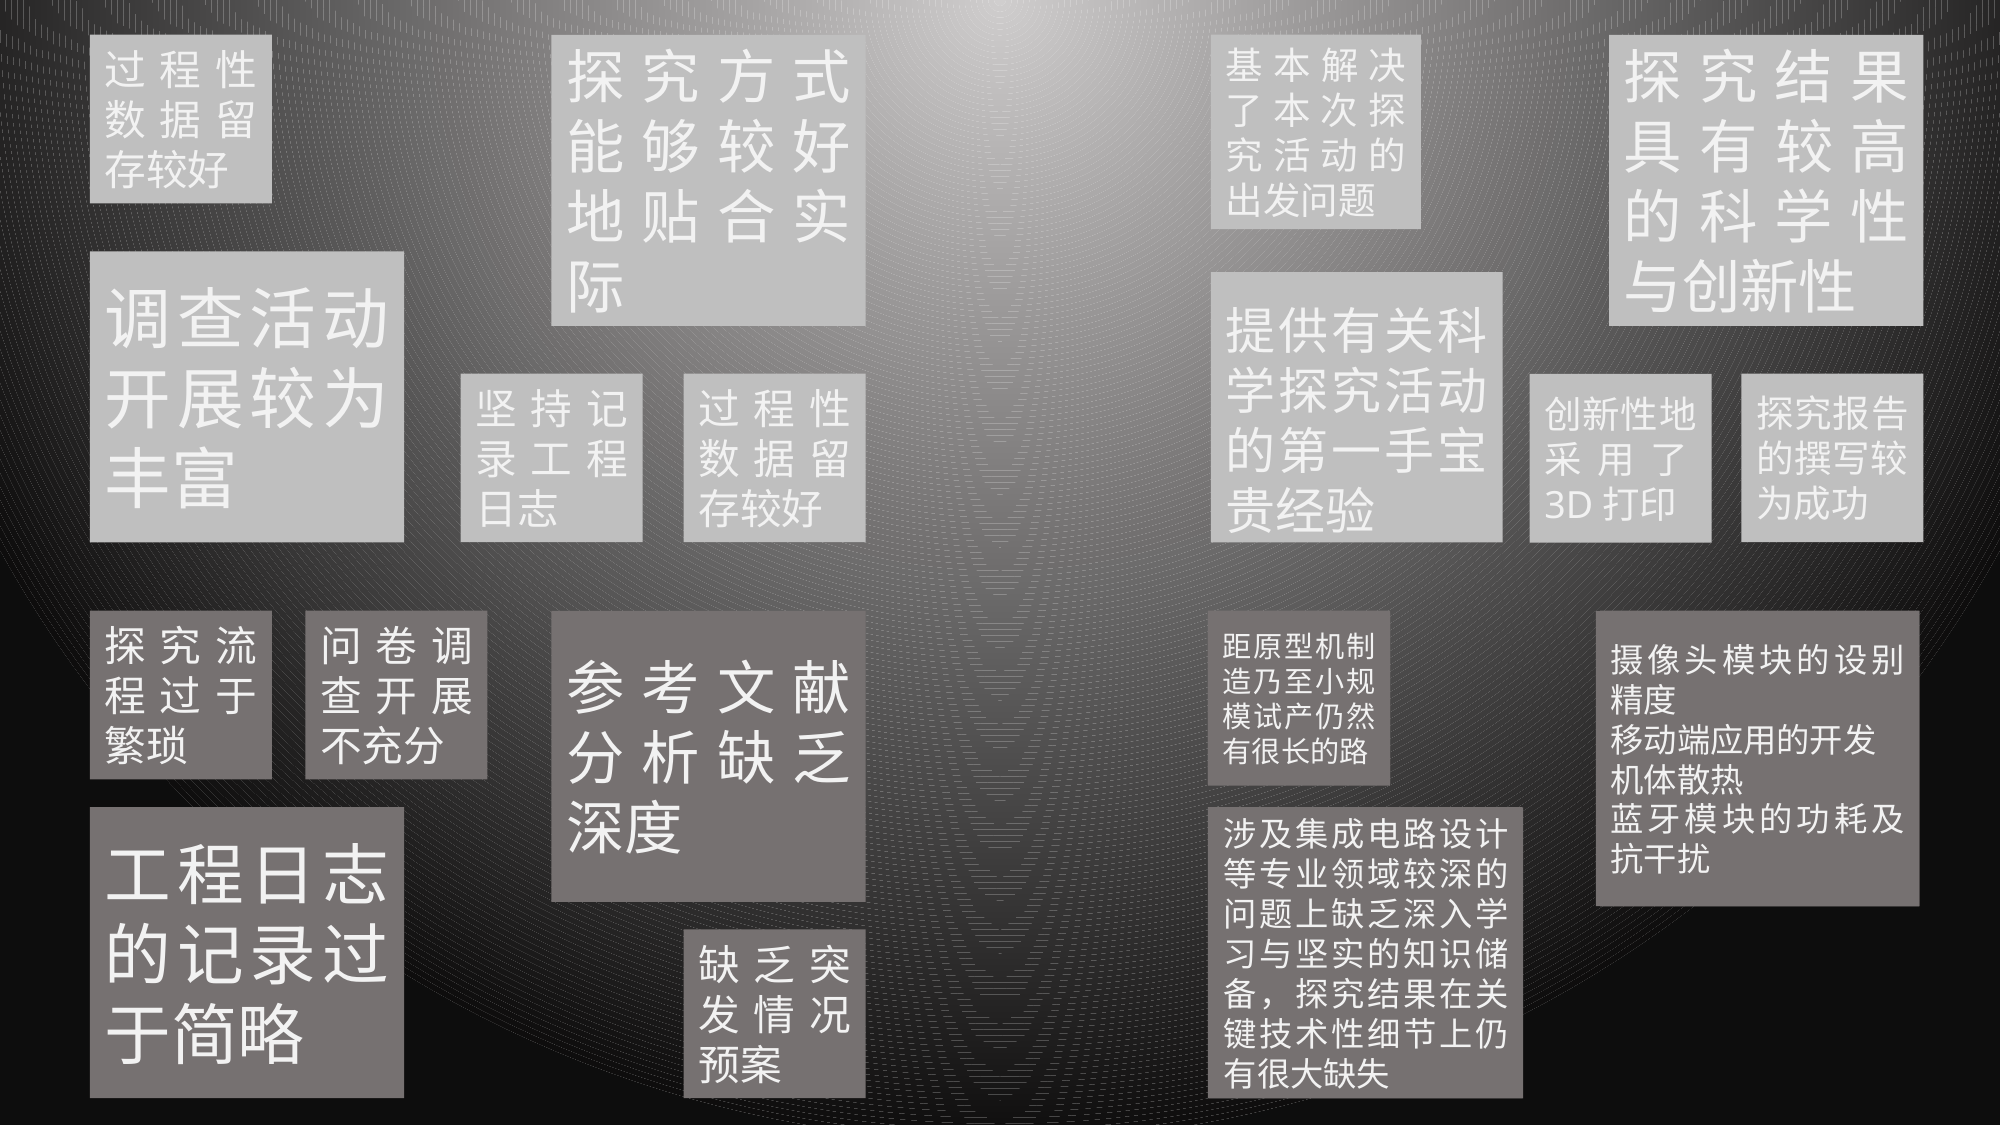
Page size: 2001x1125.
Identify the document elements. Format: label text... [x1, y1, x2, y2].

text_box 摄像头模块的设别精度 移动端应用的开发 机体散热 蓝牙模块的功耗及抗干扰 [1595, 610, 1920, 907]
text_box 缺乏突发情况预案 [683, 928, 867, 1099]
text_box 坚持记录工程日志 [460, 373, 644, 543]
text_box 过程性数据留存较好 [89, 34, 273, 204]
text_box 探究结果具有较高的科学性与创新性 [1608, 34, 1924, 327]
text_box 参考文献分析缺乏深度 [550, 610, 867, 903]
text_box 探究报告的撰写较为成功 [1740, 373, 1924, 543]
text_box 过程性数据留存较好 [683, 373, 867, 543]
text_box 探究流程过于繁琐 [89, 610, 273, 780]
text_box 探究方式能够较好地贴合实际 [550, 34, 867, 327]
text_box 涉及集成电路设计等专业领域较深的问题上缺乏深入学习与坚实的知识储备，探究结果在关键技术性细节上仍有很大缺失 [1208, 806, 1524, 1099]
text_box 工程日志的记录过于简略 [89, 806, 405, 1099]
text_box 提供有关科学探究活动的第一手宝贵经验 [1210, 271, 1504, 543]
text_box 距原型机制造乃至小规模试产仍然有很长的路 [1207, 610, 1391, 787]
text_box 创新性地采用了3D打印 [1528, 373, 1713, 544]
text_box 调查活动开展较为丰富 [89, 250, 405, 543]
text_box 基本解决了本次探究活动的出发问题 [1210, 34, 1422, 230]
text_box 问卷调查开展不充分 [304, 610, 488, 780]
